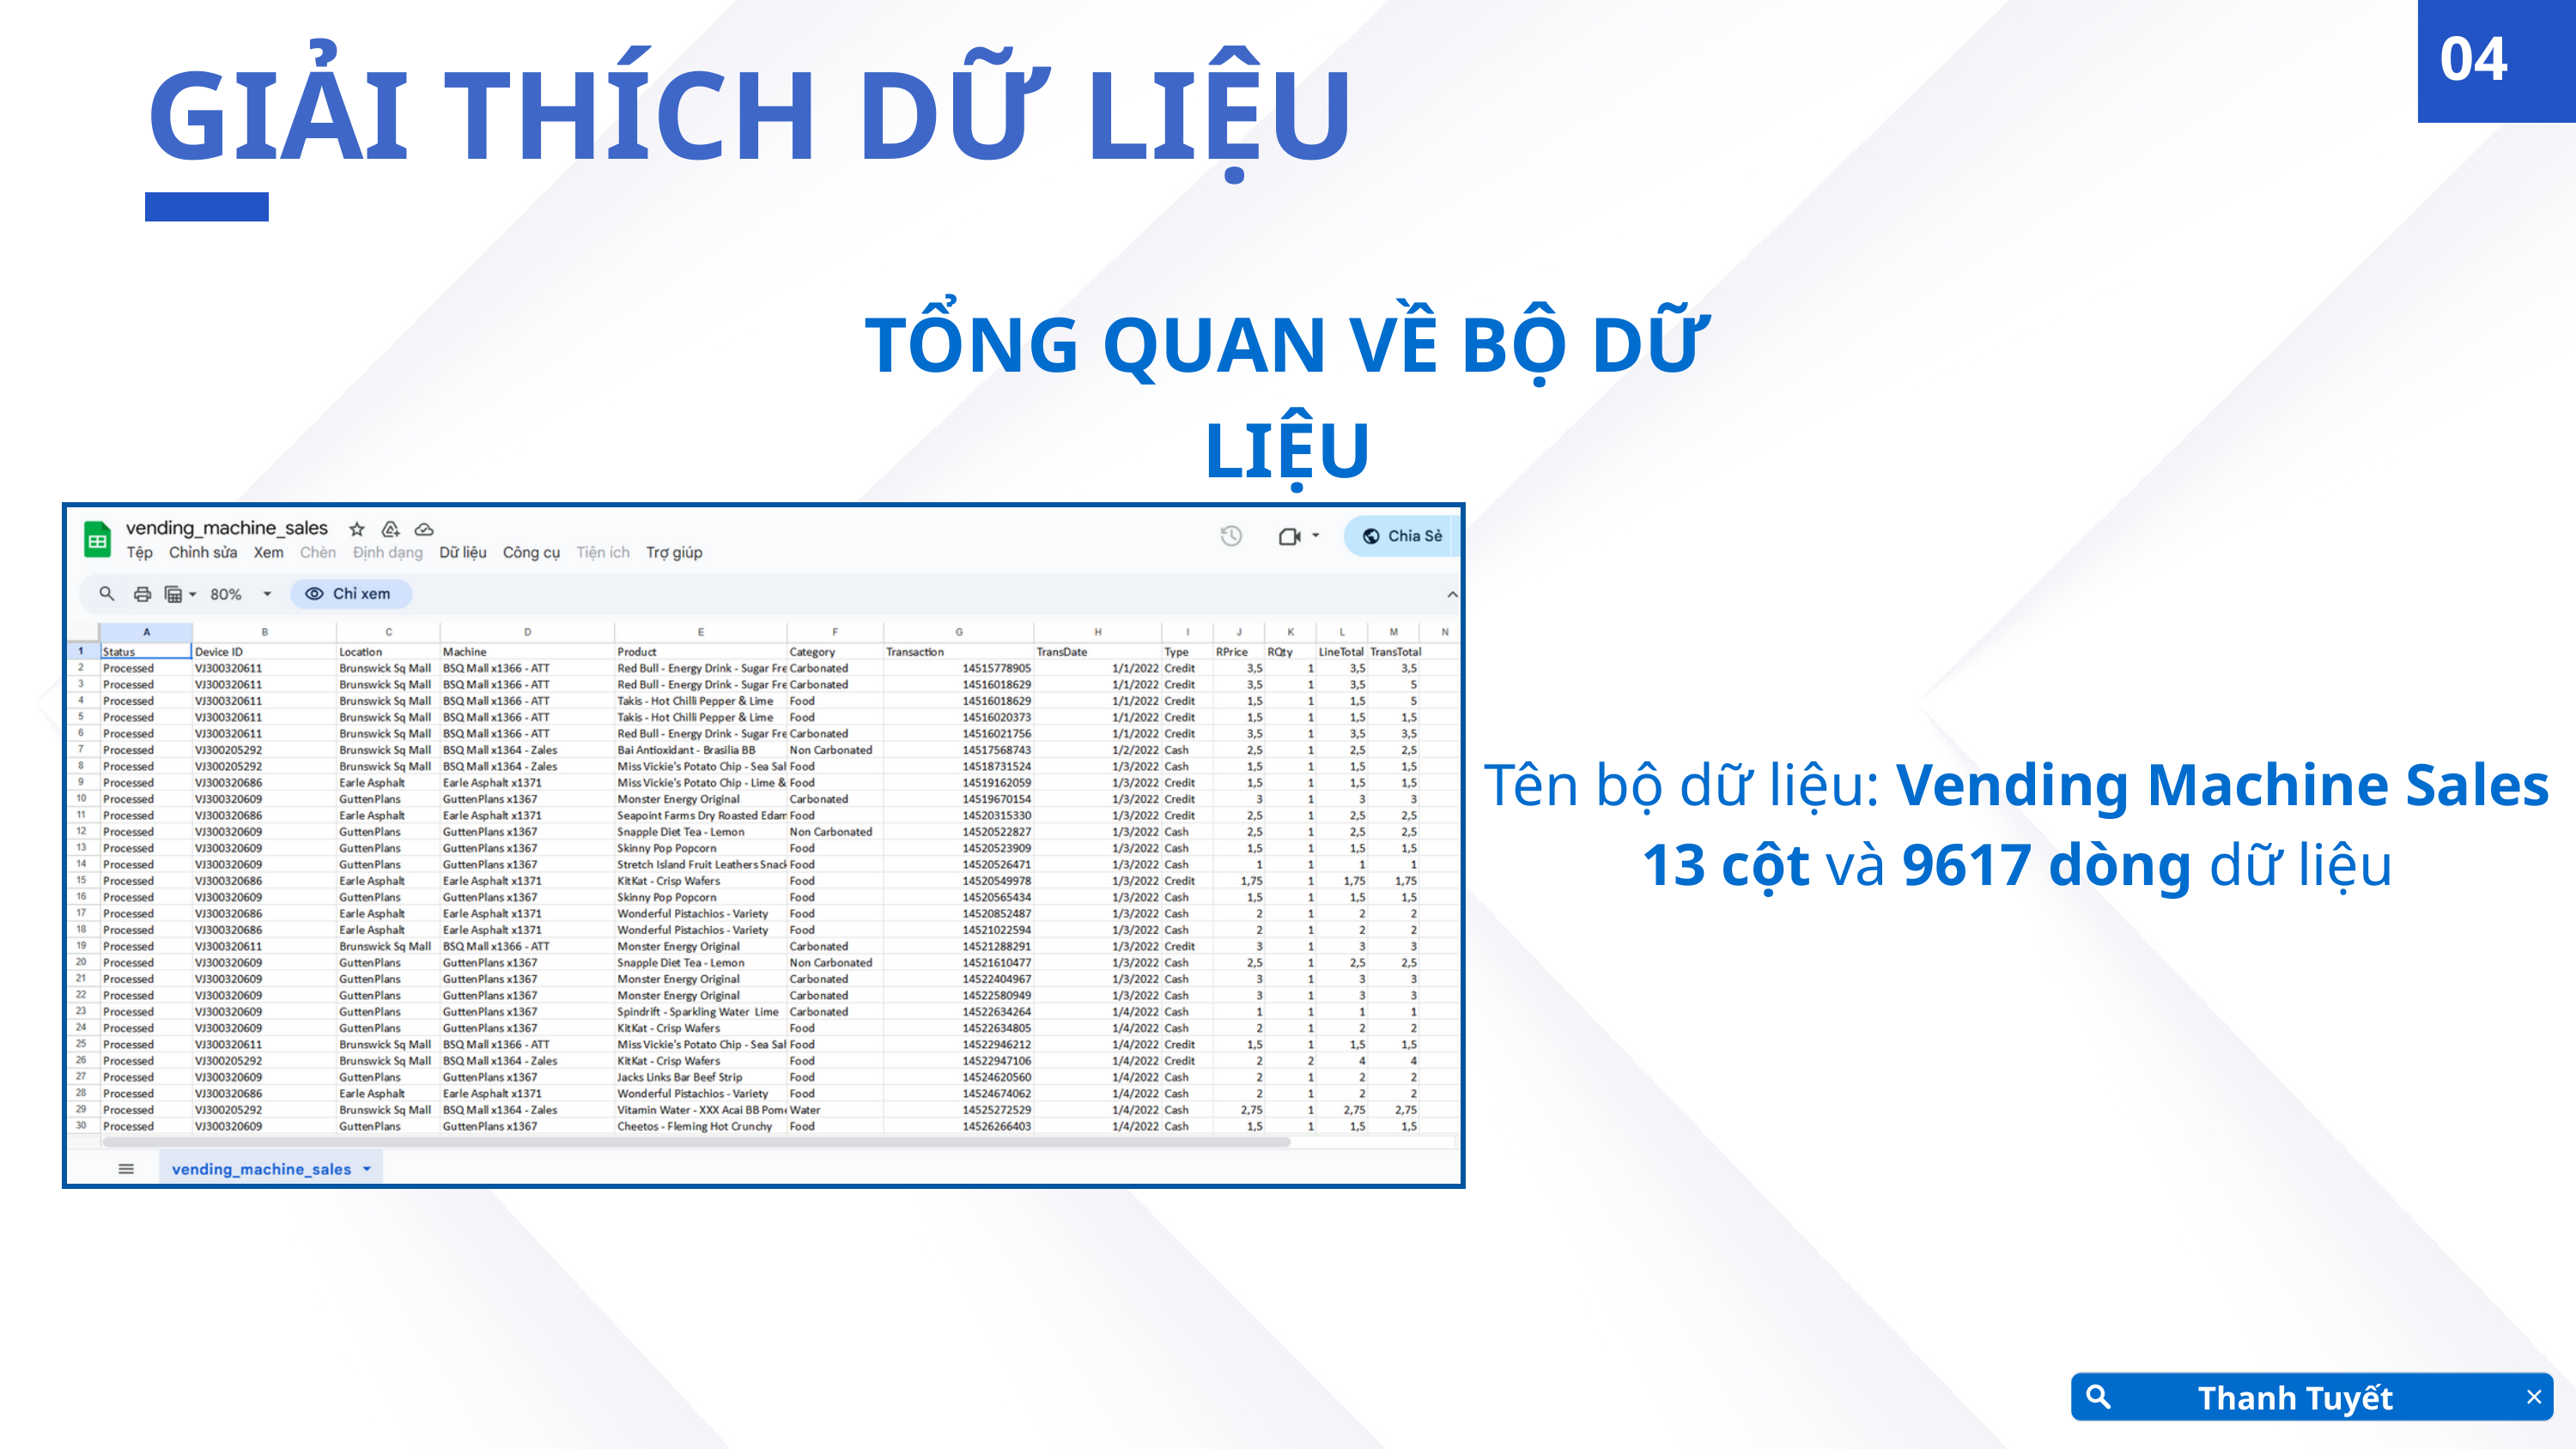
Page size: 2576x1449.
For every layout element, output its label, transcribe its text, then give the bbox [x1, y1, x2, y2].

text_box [2417, 0, 2576, 124]
text_box [64, 504, 1463, 1186]
text_box [2070, 1372, 2555, 1422]
text_box Thanh Tuyết [2197, 1372, 2497, 1416]
text_box [0, 0, 2576, 1449]
text_box GIẢI THÍCH DỮ LIỆU [144, 75, 1463, 184]
text_box TỔNG QUAN VỀ BỘ DỮ LIỆU [774, 282, 1802, 493]
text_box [144, 191, 270, 222]
text_box Tên bộ dữ liệu: Vending Machine Sales 13 cột và 9617 dòng dữ liệu [1482, 737, 2555, 898]
